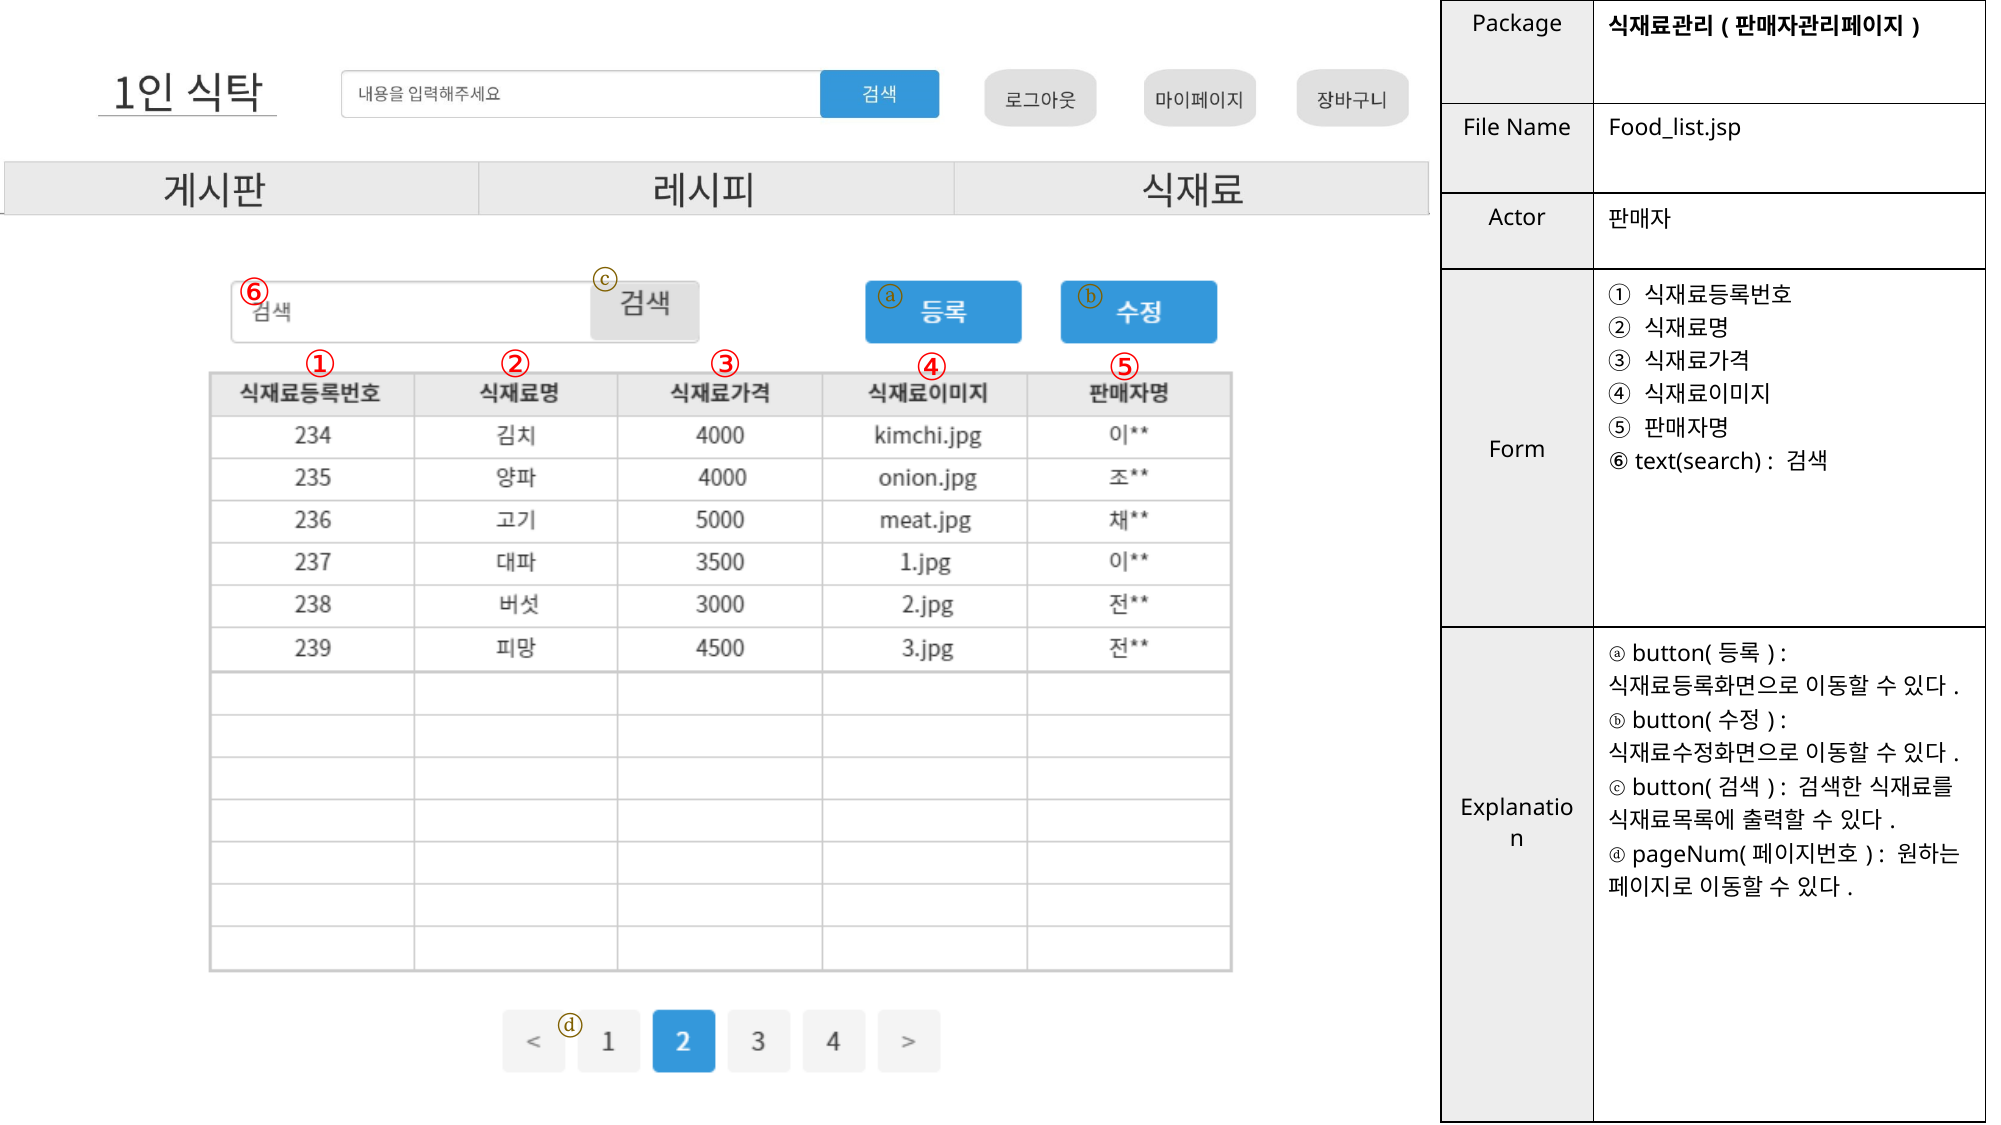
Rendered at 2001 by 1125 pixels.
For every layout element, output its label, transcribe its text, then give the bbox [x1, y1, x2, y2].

table_header Package [1442, 1, 1593, 103]
table_cell 판매자 [1594, 194, 1985, 268]
table_cell Actor [1442, 194, 1593, 268]
table_cell Form [1442, 270, 1593, 626]
table_cell Food_list.jsp [1594, 104, 1985, 192]
table_header 식재료관리(판매자관리페이지) [1594, 1, 1985, 103]
picture [0, 0, 1430, 1104]
table_cell ⓐ button(등록) : 식재료등록화면으로 이동할 수 있다. ⓑ button(수정) : 식재료수정화면으로 이동할 수 있다. ⓒ button(검색) : 검색한 식재료를 식재료목록에 출력할 수 있다. ⓓ pageNum(페이지번호) : 원하는 페이지로 이동할 수 있다. [1594, 628, 1985, 1121]
table_cell ① 식재료등록번호 ② 식재료명 ③ 식재료가격 ④ 식재료이미지 ⑤ 판매자명 ⑥ text(search) : 검색 [1594, 270, 1985, 626]
table_cell File Name [1442, 104, 1593, 192]
table_cell Explanation [1442, 628, 1593, 1121]
